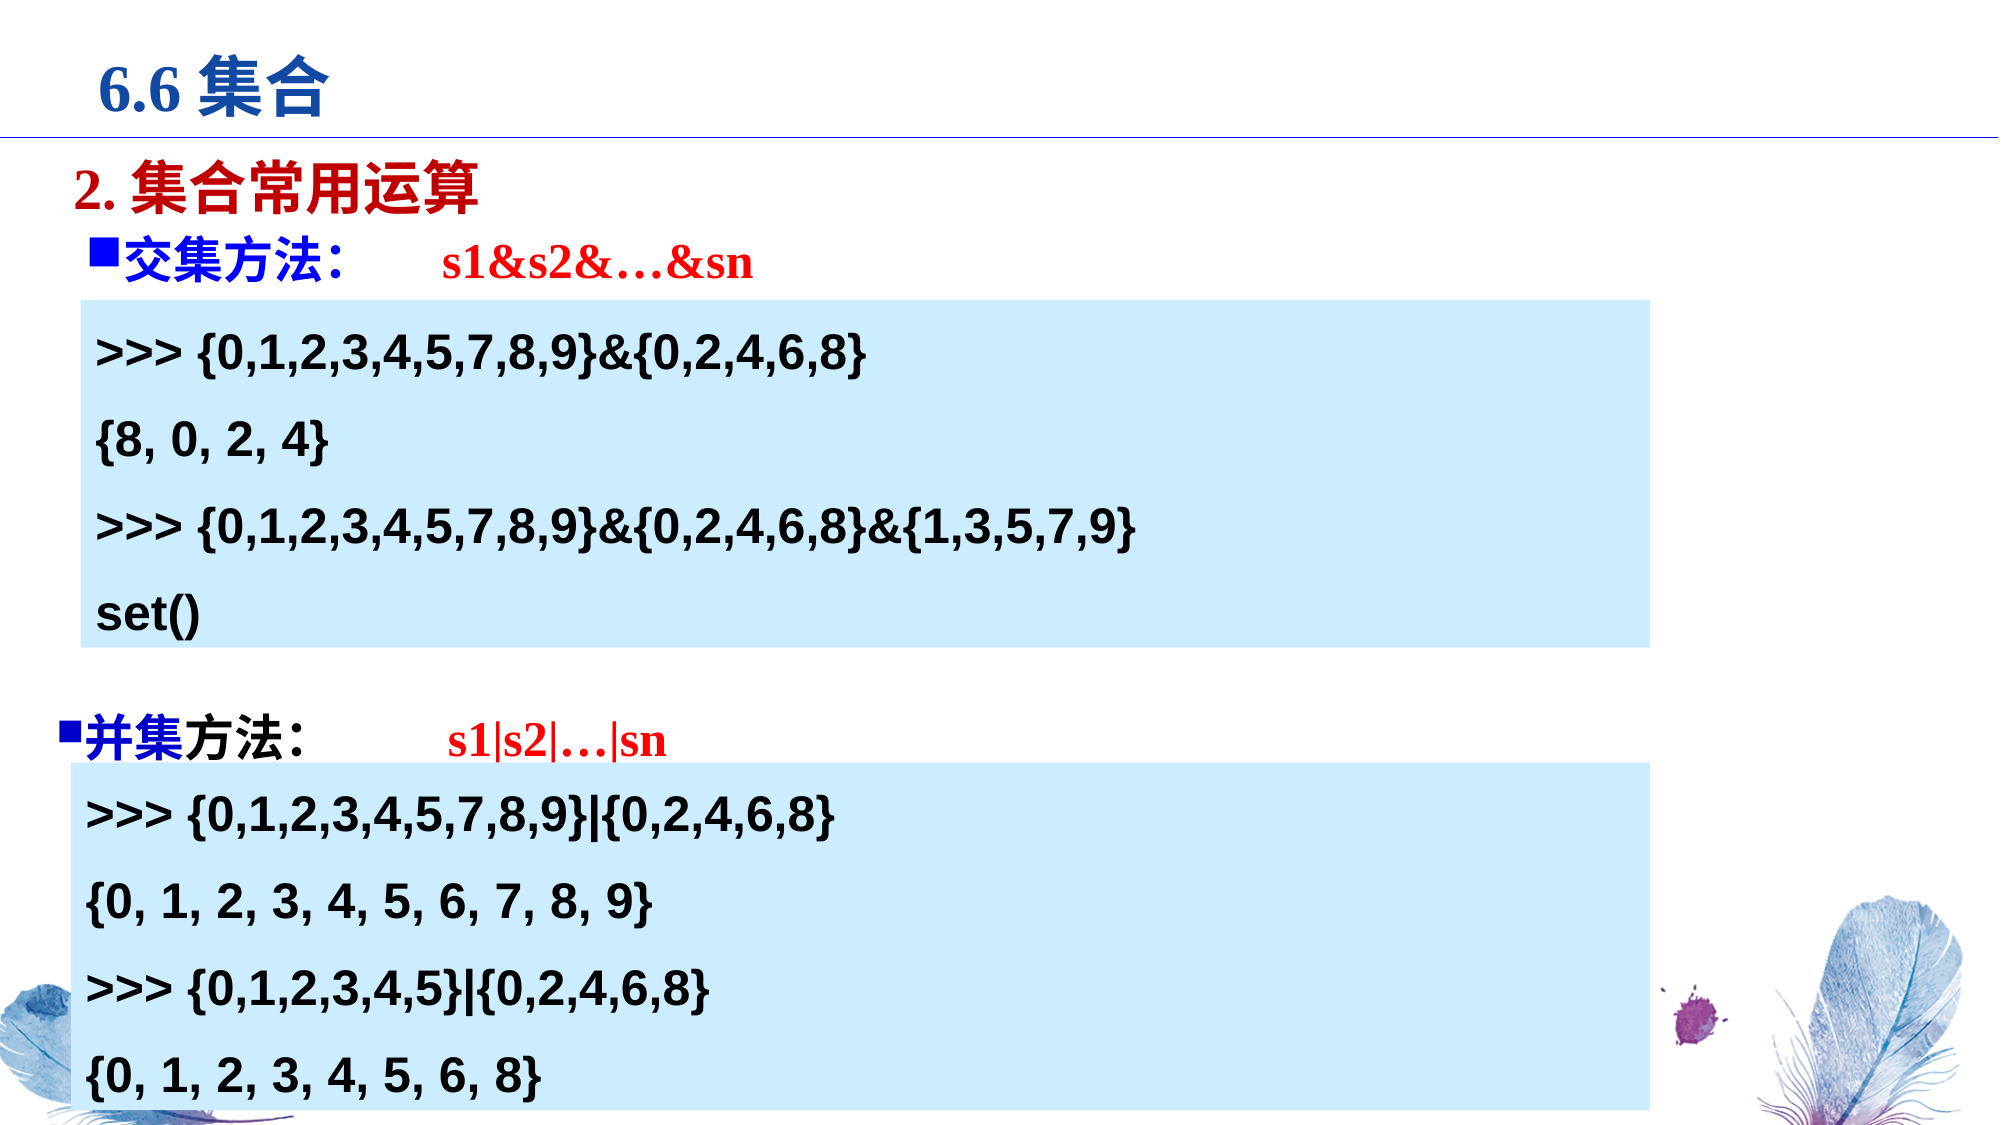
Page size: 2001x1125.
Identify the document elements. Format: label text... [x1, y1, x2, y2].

text_box 6.6集合 [83, 37, 750, 150]
text_box 交集方法： s1&s2&…&sn [70, 199, 1025, 287]
text_box 并集方法： s1|s2|…|sn [41, 687, 1113, 827]
text_box 2.集合常用运算 [58, 124, 725, 213]
text_box >>> {0,1,2,3,4,5,7,8,9}&{0,2,4,6,8} {8, 0, 2, 4} >>> {0,1,2,3,4,5,7,8,9}&{0,2,4,6,8}&{1,3,5,7,9} set() [80, 299, 1650, 648]
text_box >>> {0,1,2,3,4,5,7,8,9}|{0,2,4,6,8} {0, 1, 2, 3, 4, 5, 6, 7, 8, 9} >>> {0,1,2,3,4,5}|{0,2,4,6,8} {0, 1, 2, 3, 4, 5, 6, 8} [70, 762, 1650, 1111]
picture [0, 887, 2001, 1125]
